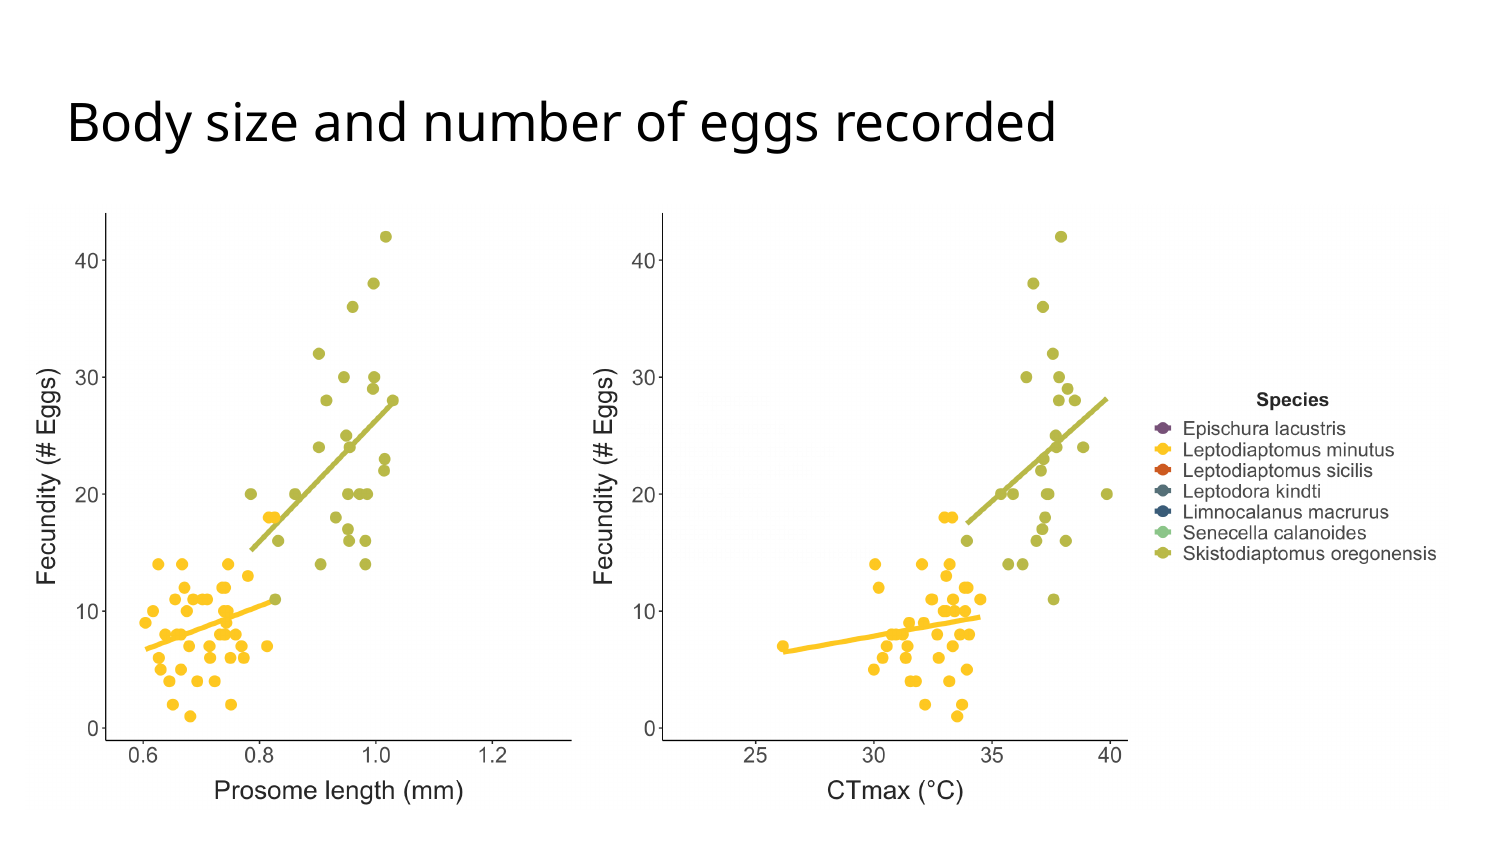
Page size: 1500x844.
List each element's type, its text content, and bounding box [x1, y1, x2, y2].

title Body size and number of eggs recorded [51, 72, 1449, 167]
picture [25, 204, 1450, 810]
